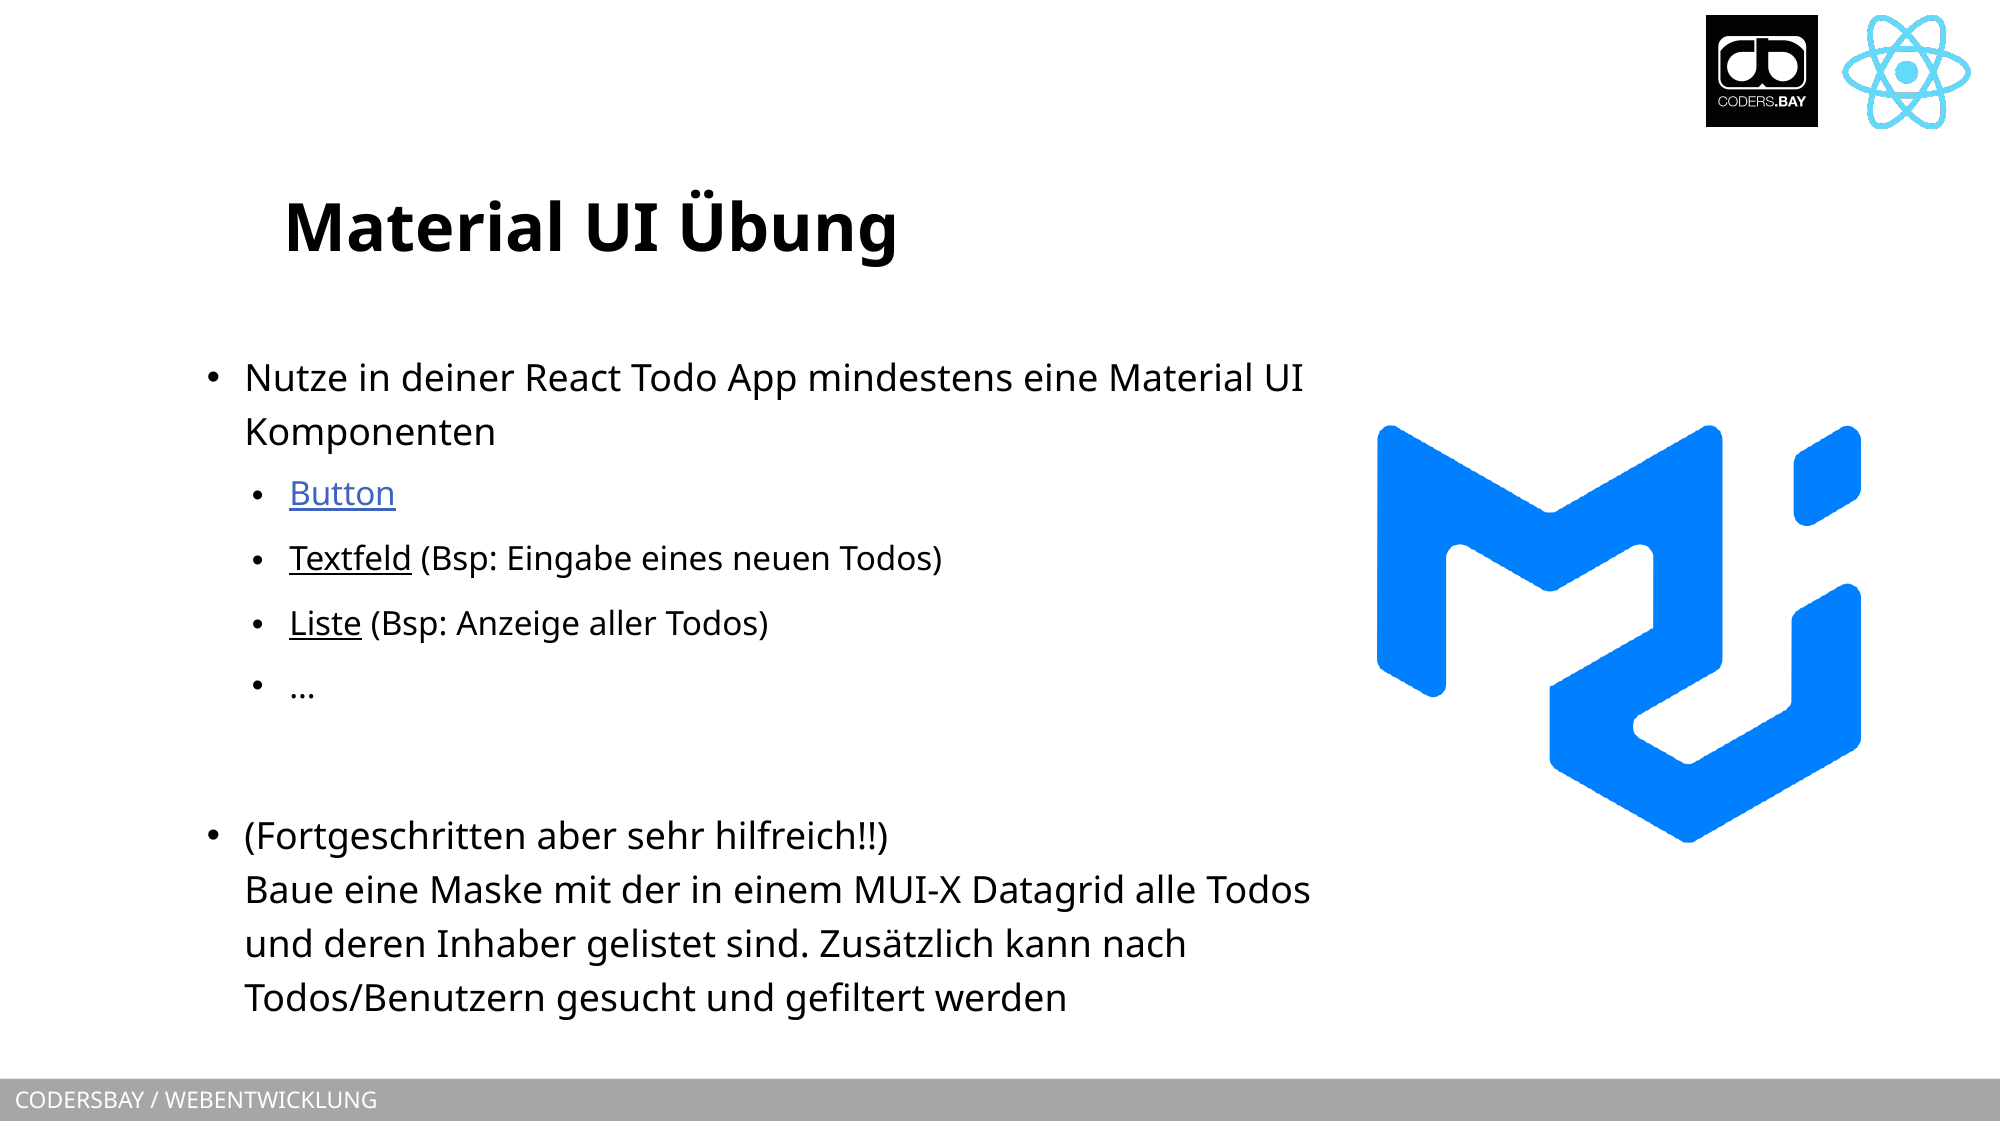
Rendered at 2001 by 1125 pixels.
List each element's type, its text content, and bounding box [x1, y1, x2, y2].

picture [1841, 15, 1972, 129]
picture [1288, 294, 1949, 954]
picture [1706, 15, 1818, 127]
list Nutze in deiner React Todo App mindestens eine Material UI Komponenten Button Textfeld (Bsp: Eingabe eines neuen Todos) Liste (Bsp: Anzeige aller Todos) … (Fortgeschritten aber sehr hilfreich!!) Baue eine Maske mit der in einem MUI-X Datagrid alle Todos und deren Inhaber gelistet sind. Zusätzlich kann nach Todos/Benutzern gesucht und gefiltert werden [191, 337, 1368, 1038]
title Material UI Übung [268, 112, 1732, 337]
